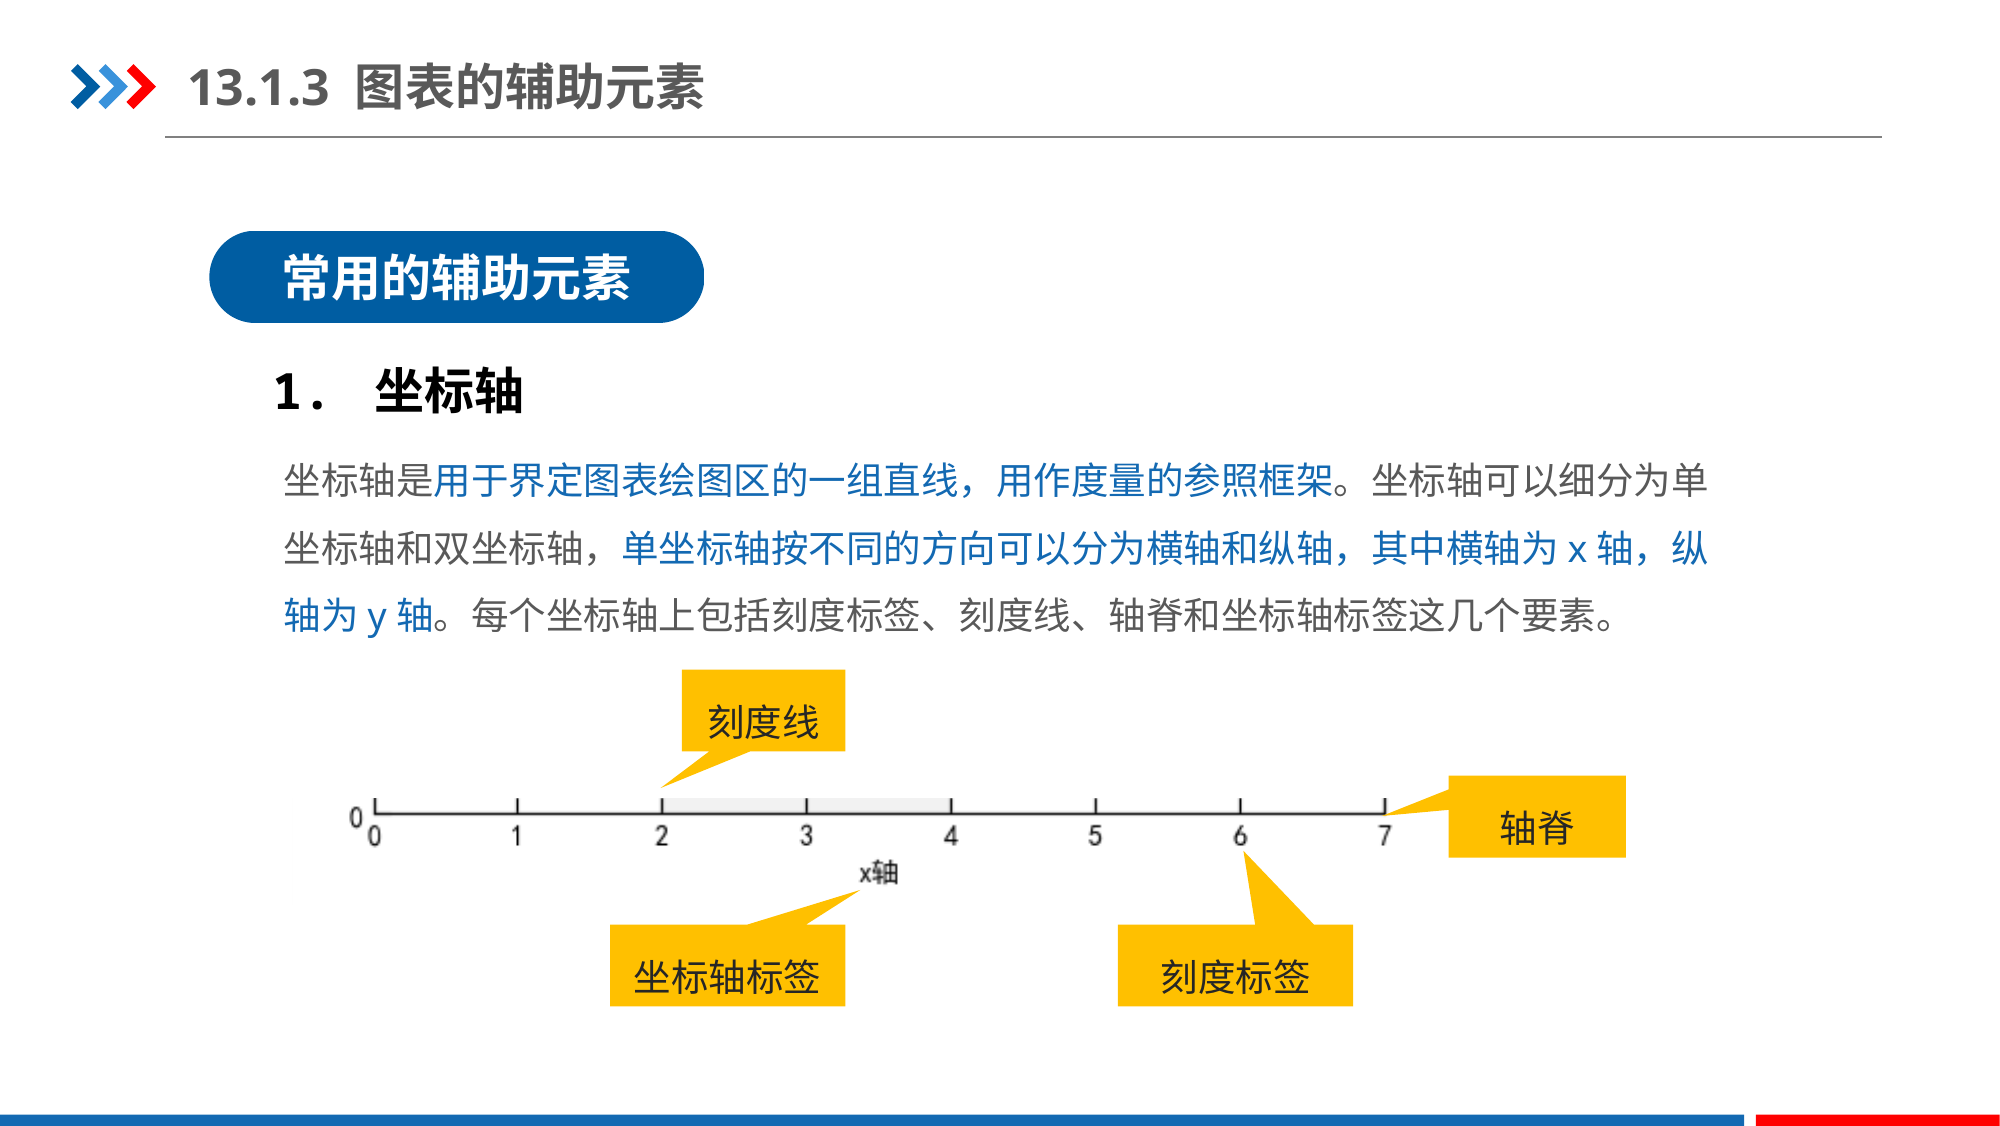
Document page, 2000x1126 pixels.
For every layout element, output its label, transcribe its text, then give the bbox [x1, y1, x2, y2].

text_box 刻度标签 [1117, 923, 1354, 1007]
picture [290, 798, 1412, 906]
text_box 坐标轴是用于界定图表绘图区的一组直线，用作度量的参照框架。坐标轴可以细分为单坐标轴和双坐标轴，单坐标轴按不同的方向可以分为横轴和纵轴，其中横轴为x轴，纵轴为y轴。每个坐标轴上包括刻度标签、刻度线、轴脊和坐标轴标签这几个要素。 [268, 427, 1733, 645]
text_box 1. 坐标轴 [257, 351, 540, 427]
text_box [1115, 915, 1356, 1009]
text_box [607, 915, 848, 1009]
text_box 坐标轴标签 [610, 923, 846, 1007]
text_box 常用的辅助元素 [207, 228, 707, 326]
text_box 13.1.3 图表的辅助元素 [187, 43, 870, 127]
text_box 刻度线 [681, 668, 846, 752]
text_box [1414, 773, 1628, 860]
text_box [658, 667, 848, 790]
text_box 轴脊 [1448, 775, 1626, 858]
